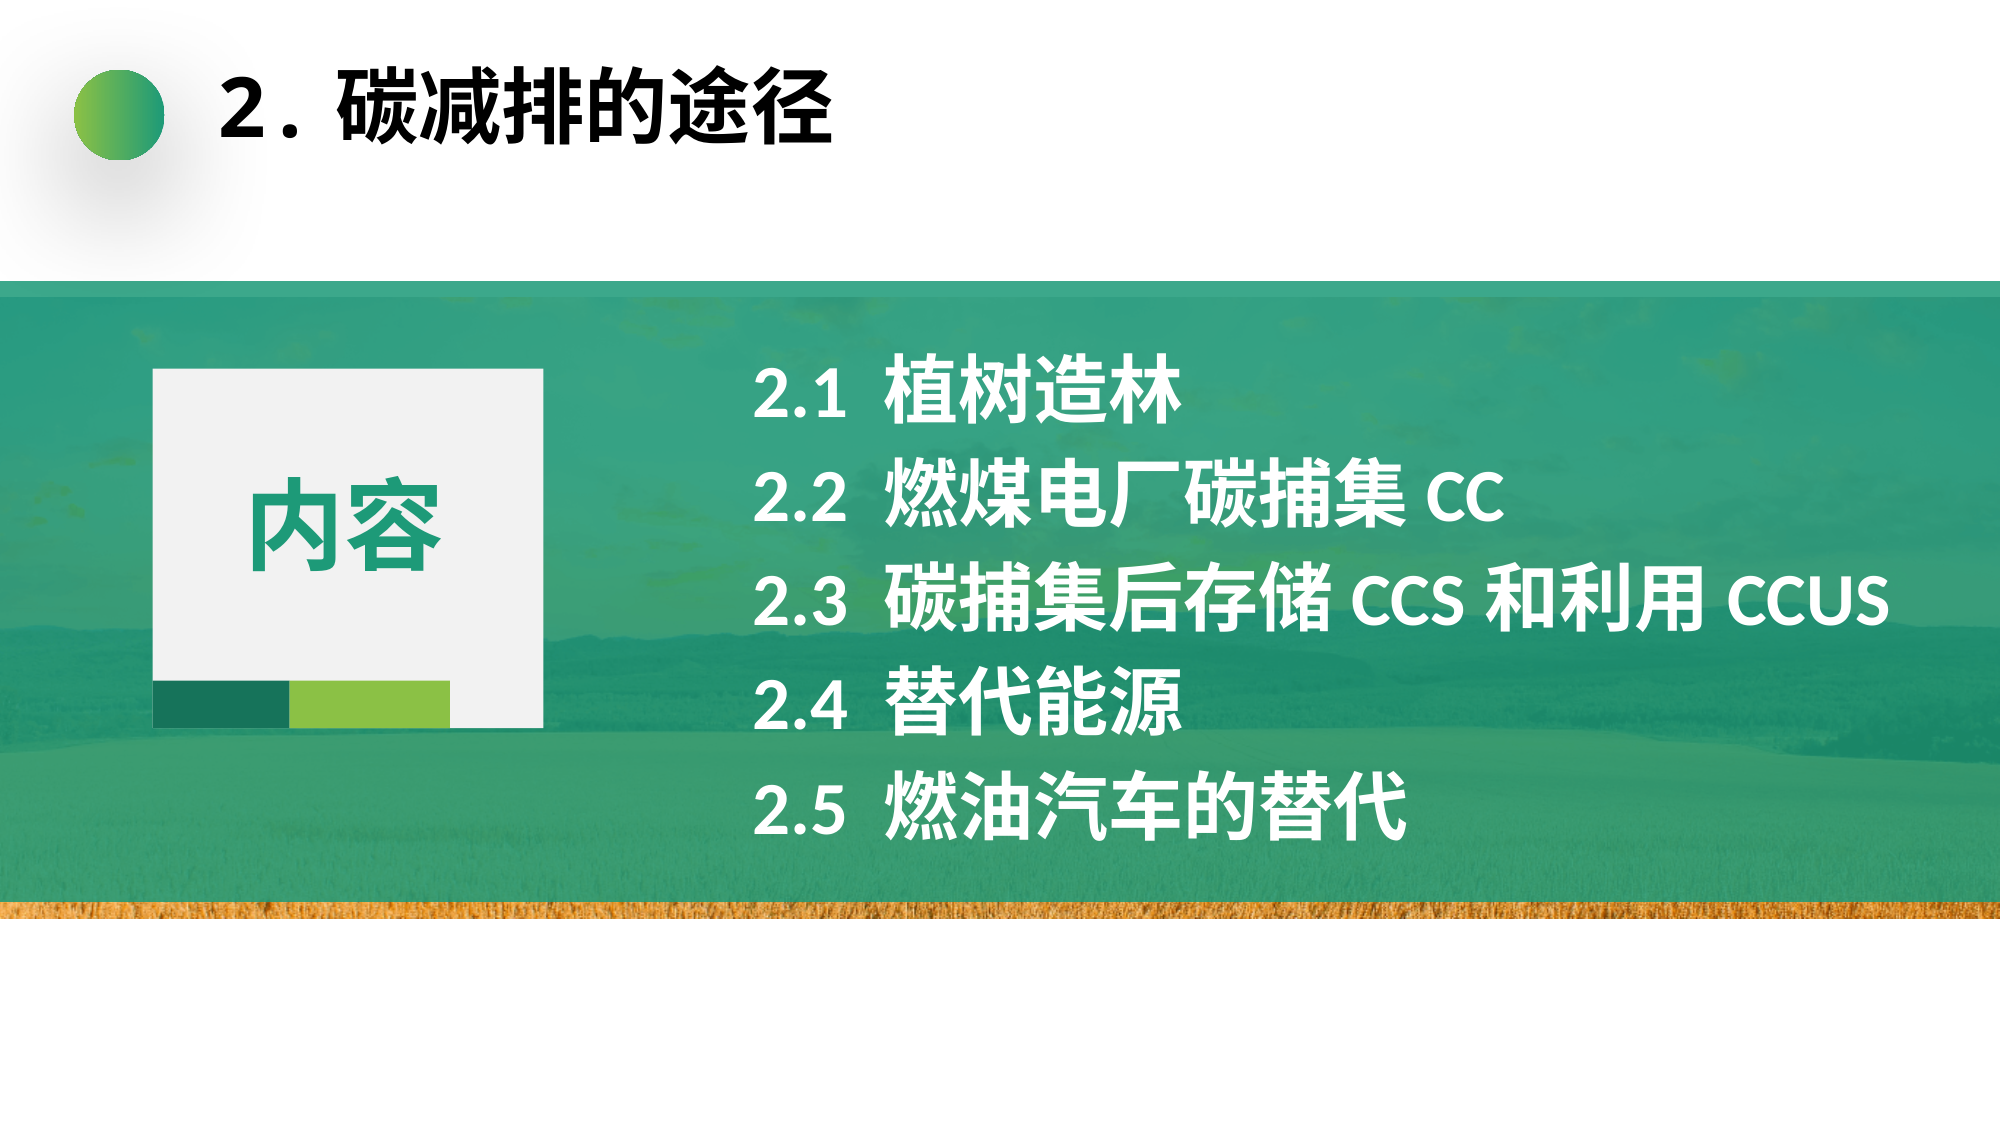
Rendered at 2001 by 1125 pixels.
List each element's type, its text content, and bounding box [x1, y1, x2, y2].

text_box [0, 903, 2000, 919]
text_box [73, 68, 166, 162]
text_box 2.碳减排的途径 [203, 47, 850, 162]
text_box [152, 368, 544, 729]
text_box [0, 280, 2000, 903]
text_box 2.1 植树造林 2.2 燃煤电厂碳捕集CC 2.3 碳捕集后存储CCS和利用CCUS 2.4 替代能源 2.5 燃油汽车的替代 [737, 320, 1965, 857]
